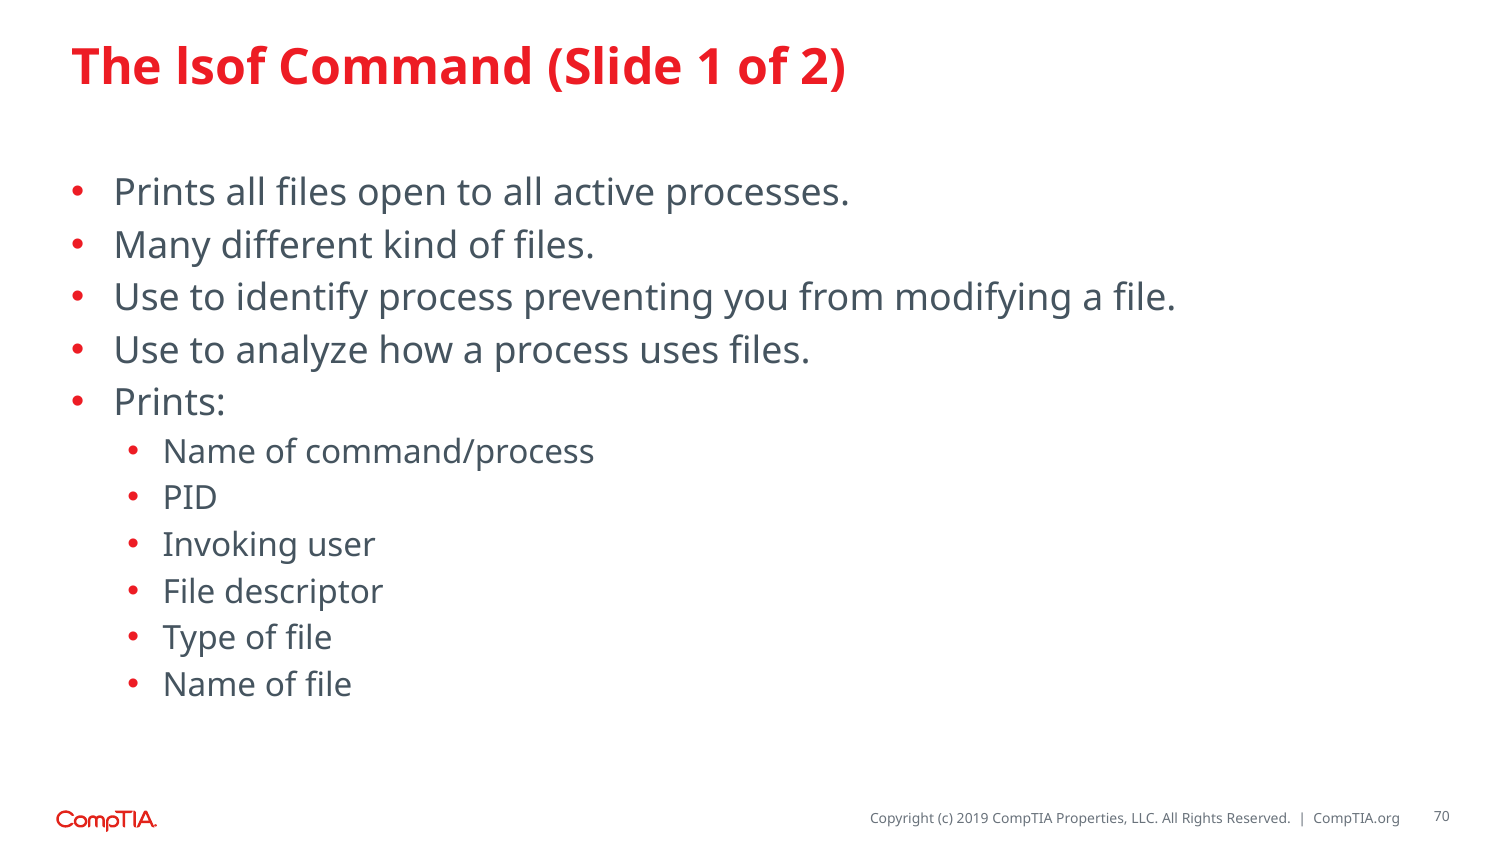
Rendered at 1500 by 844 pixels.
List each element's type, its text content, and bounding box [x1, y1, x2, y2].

title The lsof Command (Slide 1 of 2) [56, 12, 1444, 117]
list Prints all files open to all active processes. Many different kind of files. Use to identify process preventing you from modifying a file. Use to analyze how a process uses files. Prints: Name of command/process PID Invoking user File descriptor Type of file Name of file [56, 160, 1444, 746]
slide_number 70 [1407, 800, 1450, 835]
